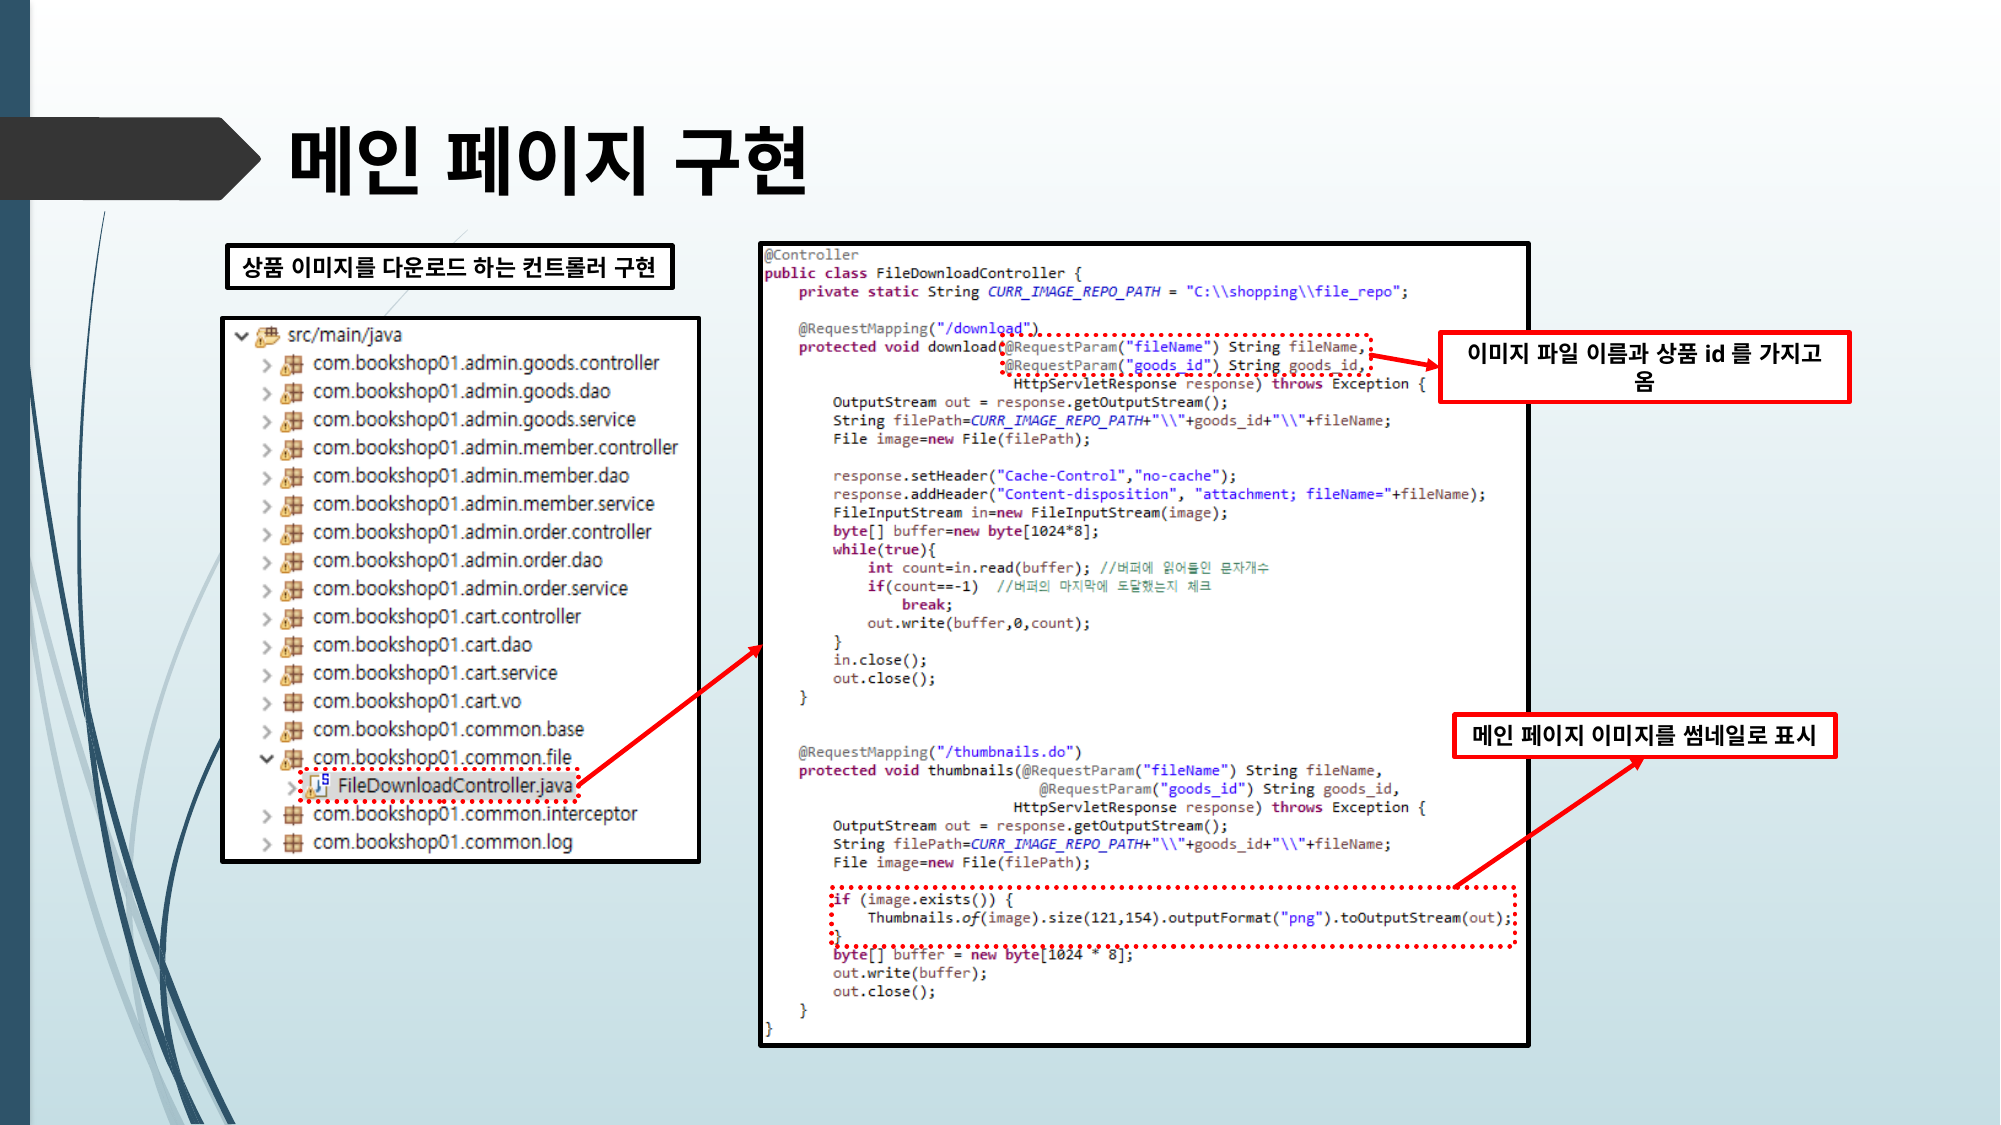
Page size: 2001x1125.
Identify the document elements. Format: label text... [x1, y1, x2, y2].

text_box 상품 이미지를 다운로드 하는 컨트롤러 구현 [226, 244, 674, 289]
text_box 이미지 파일 이름과 상품id를 가지고 옴 [1530, 331, 1851, 403]
picture [762, 245, 1527, 1044]
picture [224, 319, 697, 860]
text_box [578, 644, 764, 786]
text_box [1454, 757, 1646, 888]
text_box 메인 페이지 이미지를 썸네일로 표시 [1530, 714, 1837, 758]
text_box 메인 페이지 구현 [272, 107, 828, 212]
